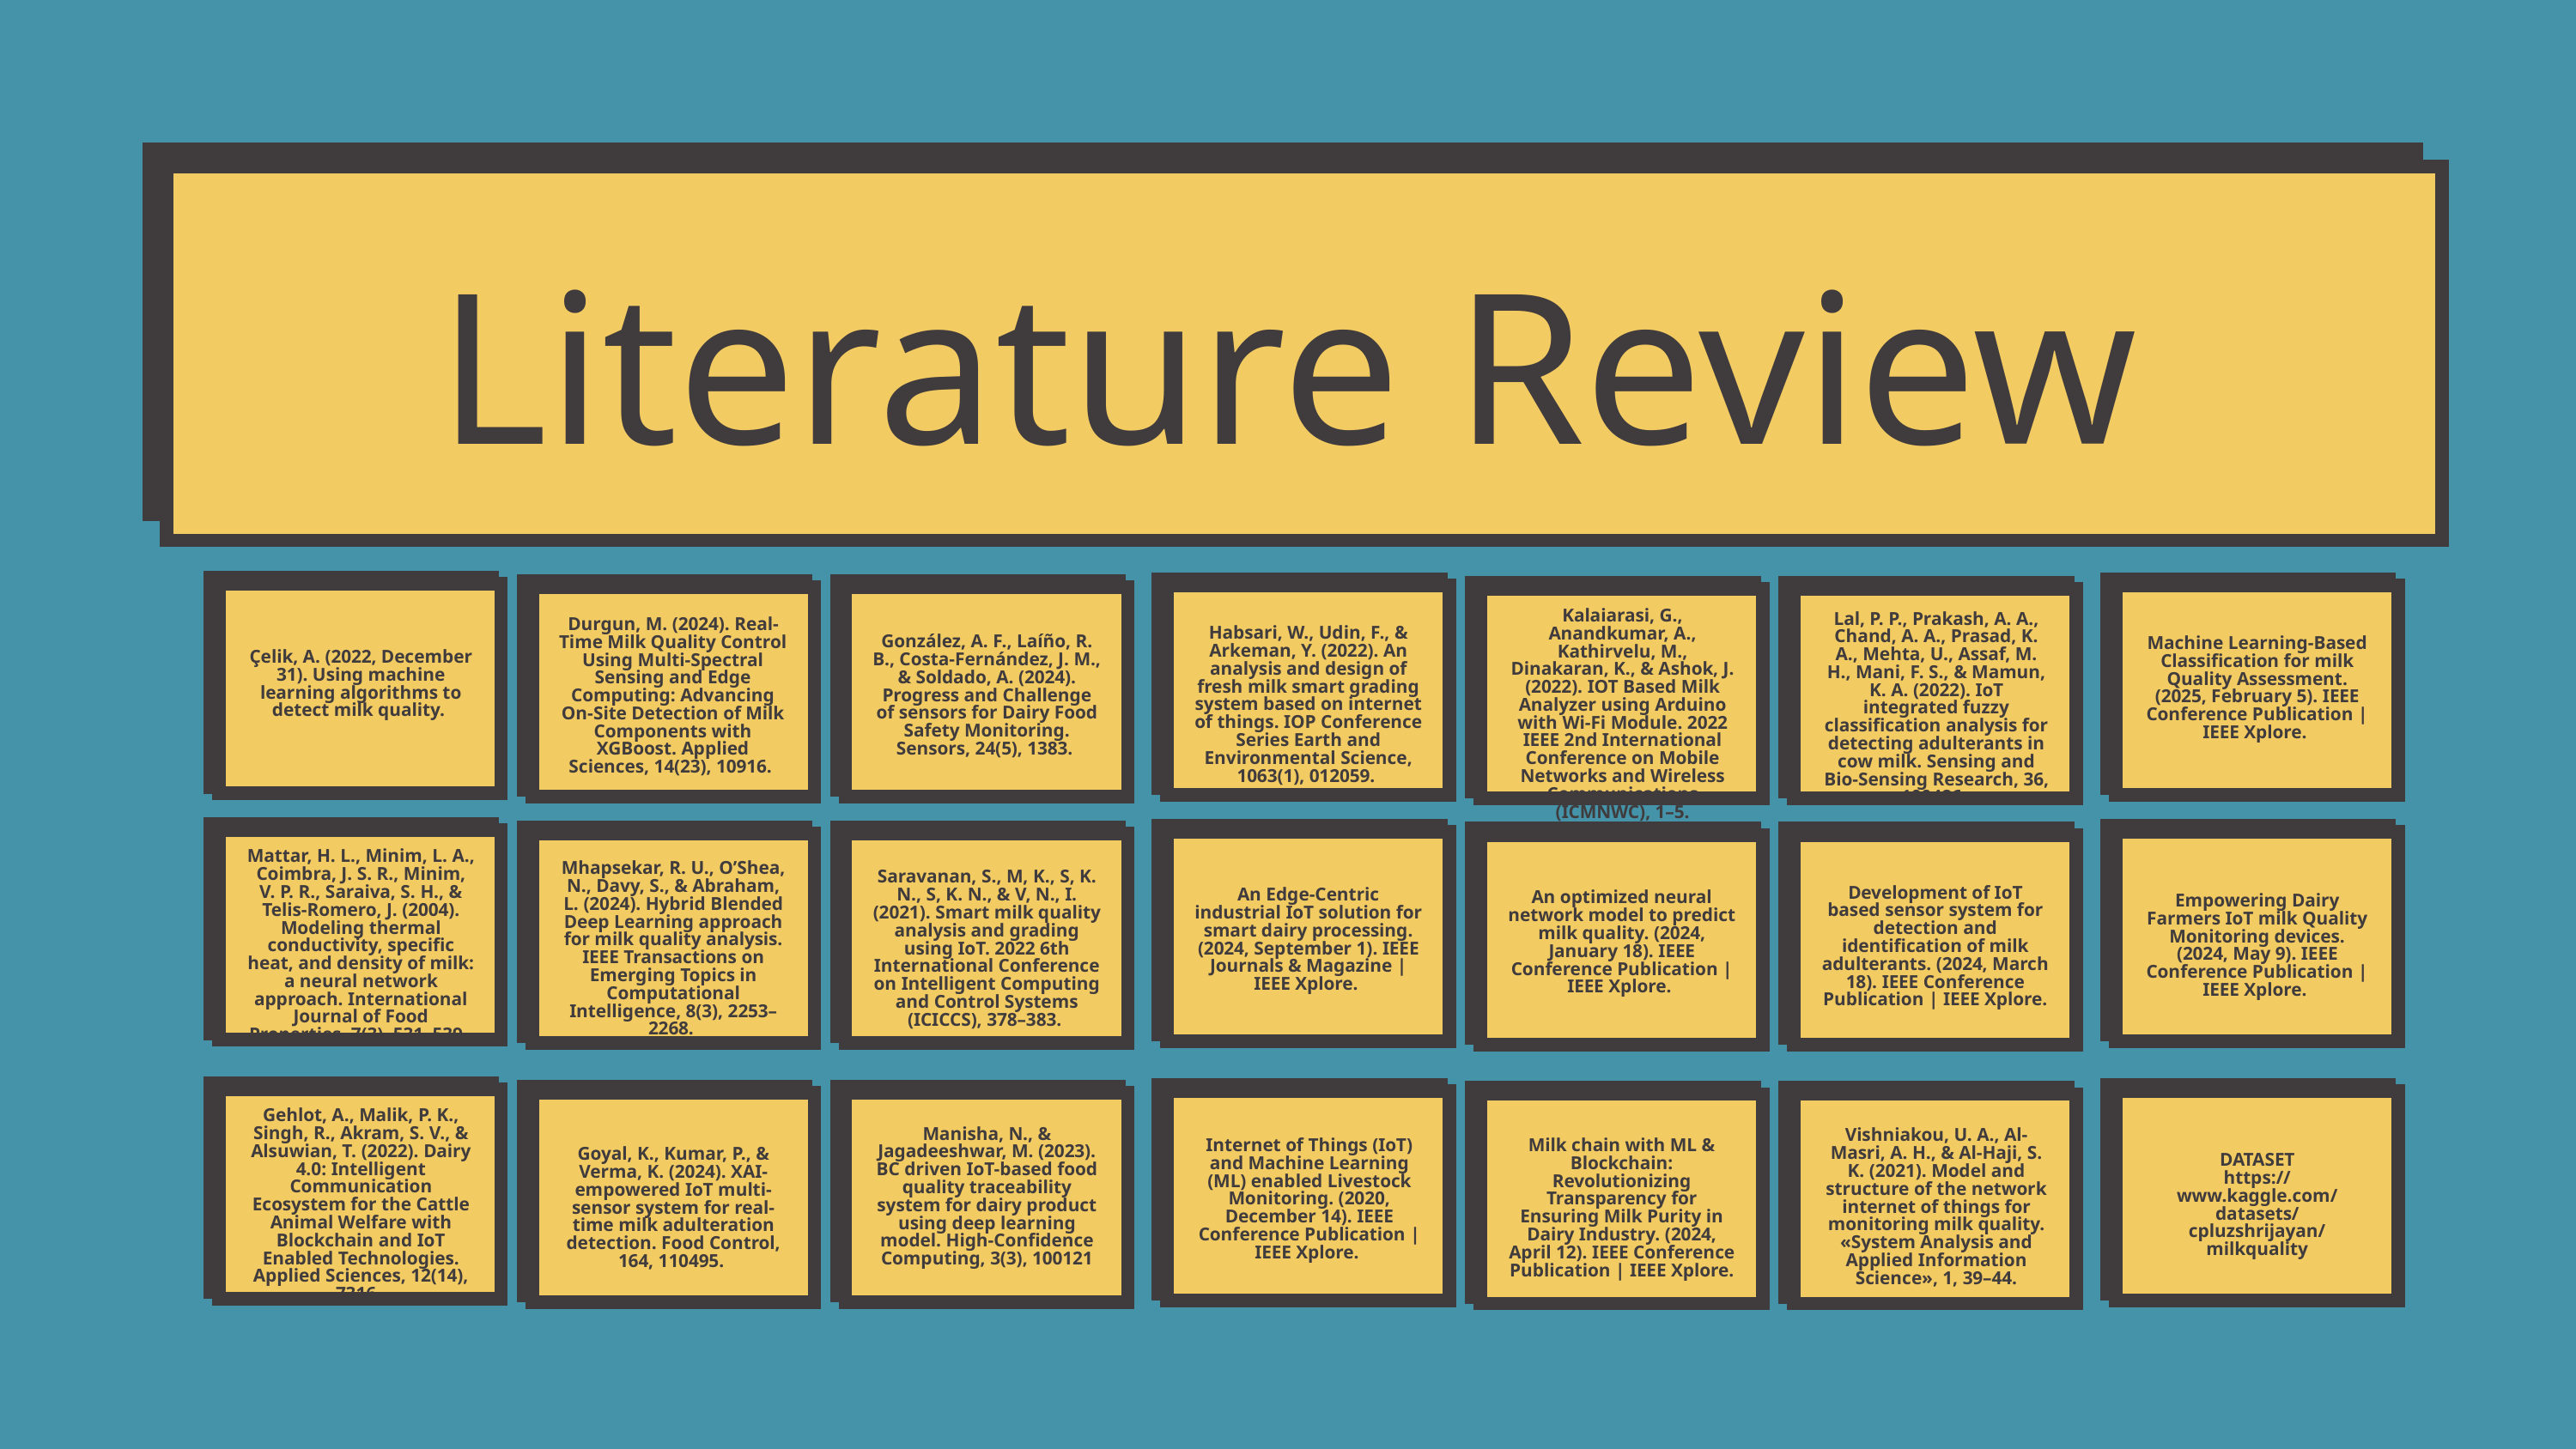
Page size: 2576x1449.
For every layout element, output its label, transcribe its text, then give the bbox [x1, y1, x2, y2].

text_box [836, 1086, 1120, 1296]
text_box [845, 586, 1128, 797]
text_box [1471, 582, 1755, 792]
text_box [1480, 588, 1764, 799]
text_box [1471, 828, 1755, 1039]
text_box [1793, 1094, 2077, 1304]
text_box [210, 823, 493, 1034]
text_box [1480, 1094, 1764, 1304]
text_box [532, 586, 815, 797]
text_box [836, 580, 1120, 791]
text_box Kalaiarasi, G., Anandkumar, A., Kathirvelu, M., Dinakaran, K., & Ashok, J. (2022). IOT Based Milk Analyzer using Arduino with Wi-Fi Module. 2022 IEEE 2nd International Conference on Mobile Networks and Wireless Communications (ICMNWC), 1–5. [1508, 806, 1737, 822]
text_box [1784, 828, 2069, 1039]
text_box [1793, 588, 2077, 799]
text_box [523, 1086, 806, 1296]
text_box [1166, 831, 1450, 1042]
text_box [1166, 1090, 1450, 1301]
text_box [532, 1092, 815, 1303]
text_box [1157, 579, 1442, 789]
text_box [2115, 1090, 2398, 1301]
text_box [218, 1088, 501, 1300]
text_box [2115, 831, 2398, 1042]
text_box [2106, 825, 2390, 1035]
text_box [2106, 1084, 2390, 1294]
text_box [532, 833, 815, 1044]
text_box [218, 583, 501, 794]
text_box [1793, 834, 2077, 1045]
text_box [218, 829, 501, 1040]
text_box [1784, 582, 2069, 792]
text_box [2115, 585, 2398, 796]
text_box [1480, 834, 1764, 1045]
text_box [1471, 1087, 1755, 1298]
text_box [1166, 585, 1450, 796]
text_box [1157, 825, 1442, 1035]
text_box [845, 1092, 1128, 1303]
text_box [210, 577, 493, 788]
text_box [2106, 579, 2390, 789]
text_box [210, 1082, 493, 1293]
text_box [523, 827, 806, 1037]
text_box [166, 166, 2442, 541]
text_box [836, 827, 1120, 1037]
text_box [845, 833, 1128, 1044]
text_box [1157, 1084, 1442, 1294]
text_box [144, 144, 2421, 518]
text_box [1784, 1087, 2069, 1298]
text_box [523, 580, 806, 791]
